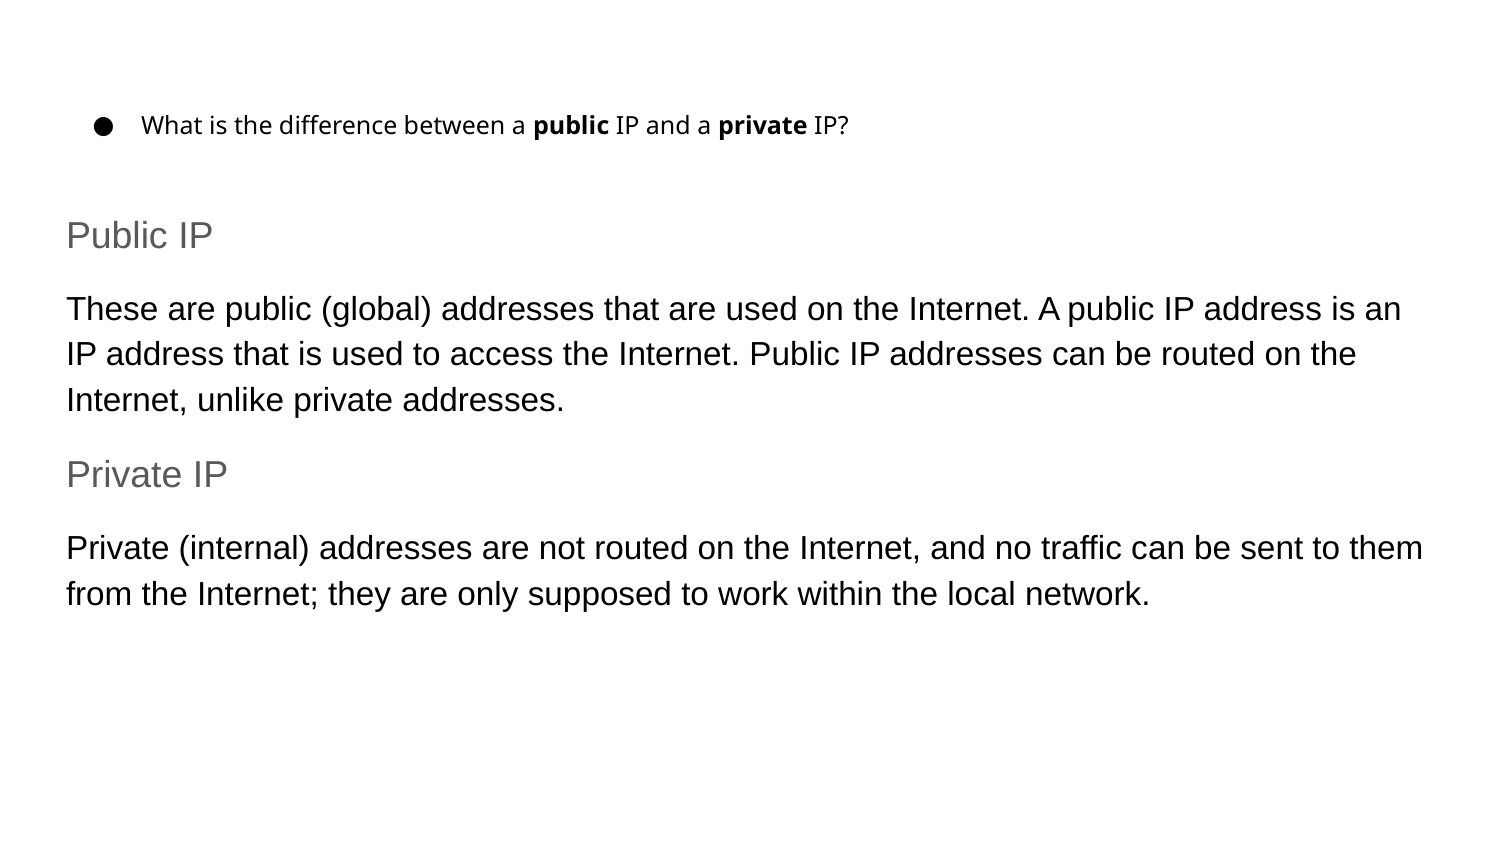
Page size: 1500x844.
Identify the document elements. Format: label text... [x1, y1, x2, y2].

title What is the difference between a public IP and a private IP? [51, 72, 1449, 167]
list Public IP These are public (global) addresses that are used on the Internet. A public IP address is an IP address that is used to access the Internet. Public IP addresses can be routed on the Internet, unlike private addresses. Private IP Private (internal) addresses are not routed on the Internet, and no traffic can be sent to them from the Internet; they are only supposed to work within the local network. [51, 189, 1449, 750]
